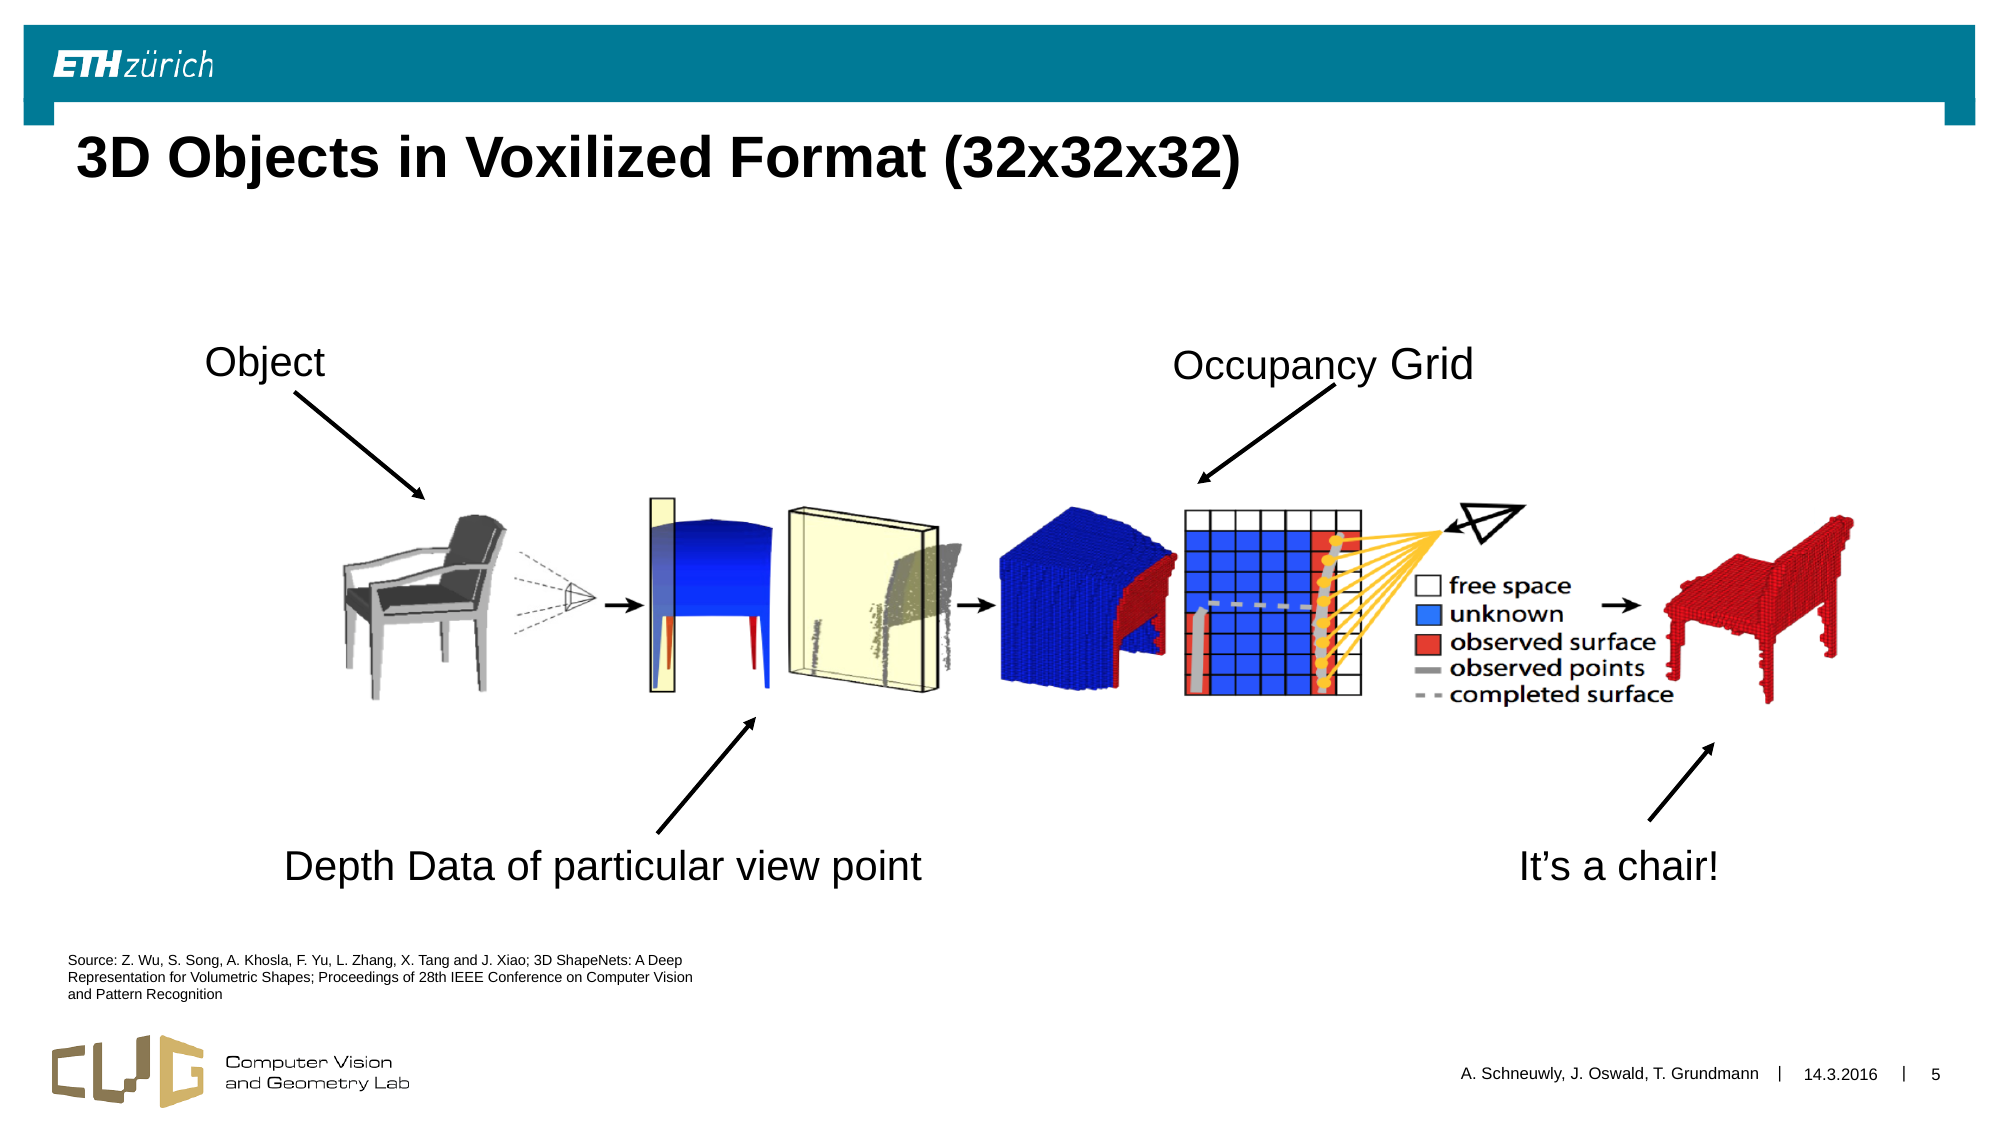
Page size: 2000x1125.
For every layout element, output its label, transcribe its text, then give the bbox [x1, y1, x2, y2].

slide_number 5 [1906, 1034, 1966, 1112]
picture [52, 1035, 409, 1108]
footer A. Schneuwly, J. Oswald, T. Grundmann [999, 1034, 1760, 1111]
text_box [196, 326, 1894, 906]
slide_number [1790, 1034, 1892, 1112]
title 3D Objects in Voxilized Format (32x32x32) [53, 101, 1946, 269]
text_box Source: Z. Wu, S. Song, A. Khosla, F. Yu, L. Zhang, X. Tang and J. Xiao; 3D ShapeNets: A Deep Representation for Volumetric Shapes; Proceedings of 28th IEEE Conference on Computer Vision and Pattern Recognition [53, 943, 727, 1011]
